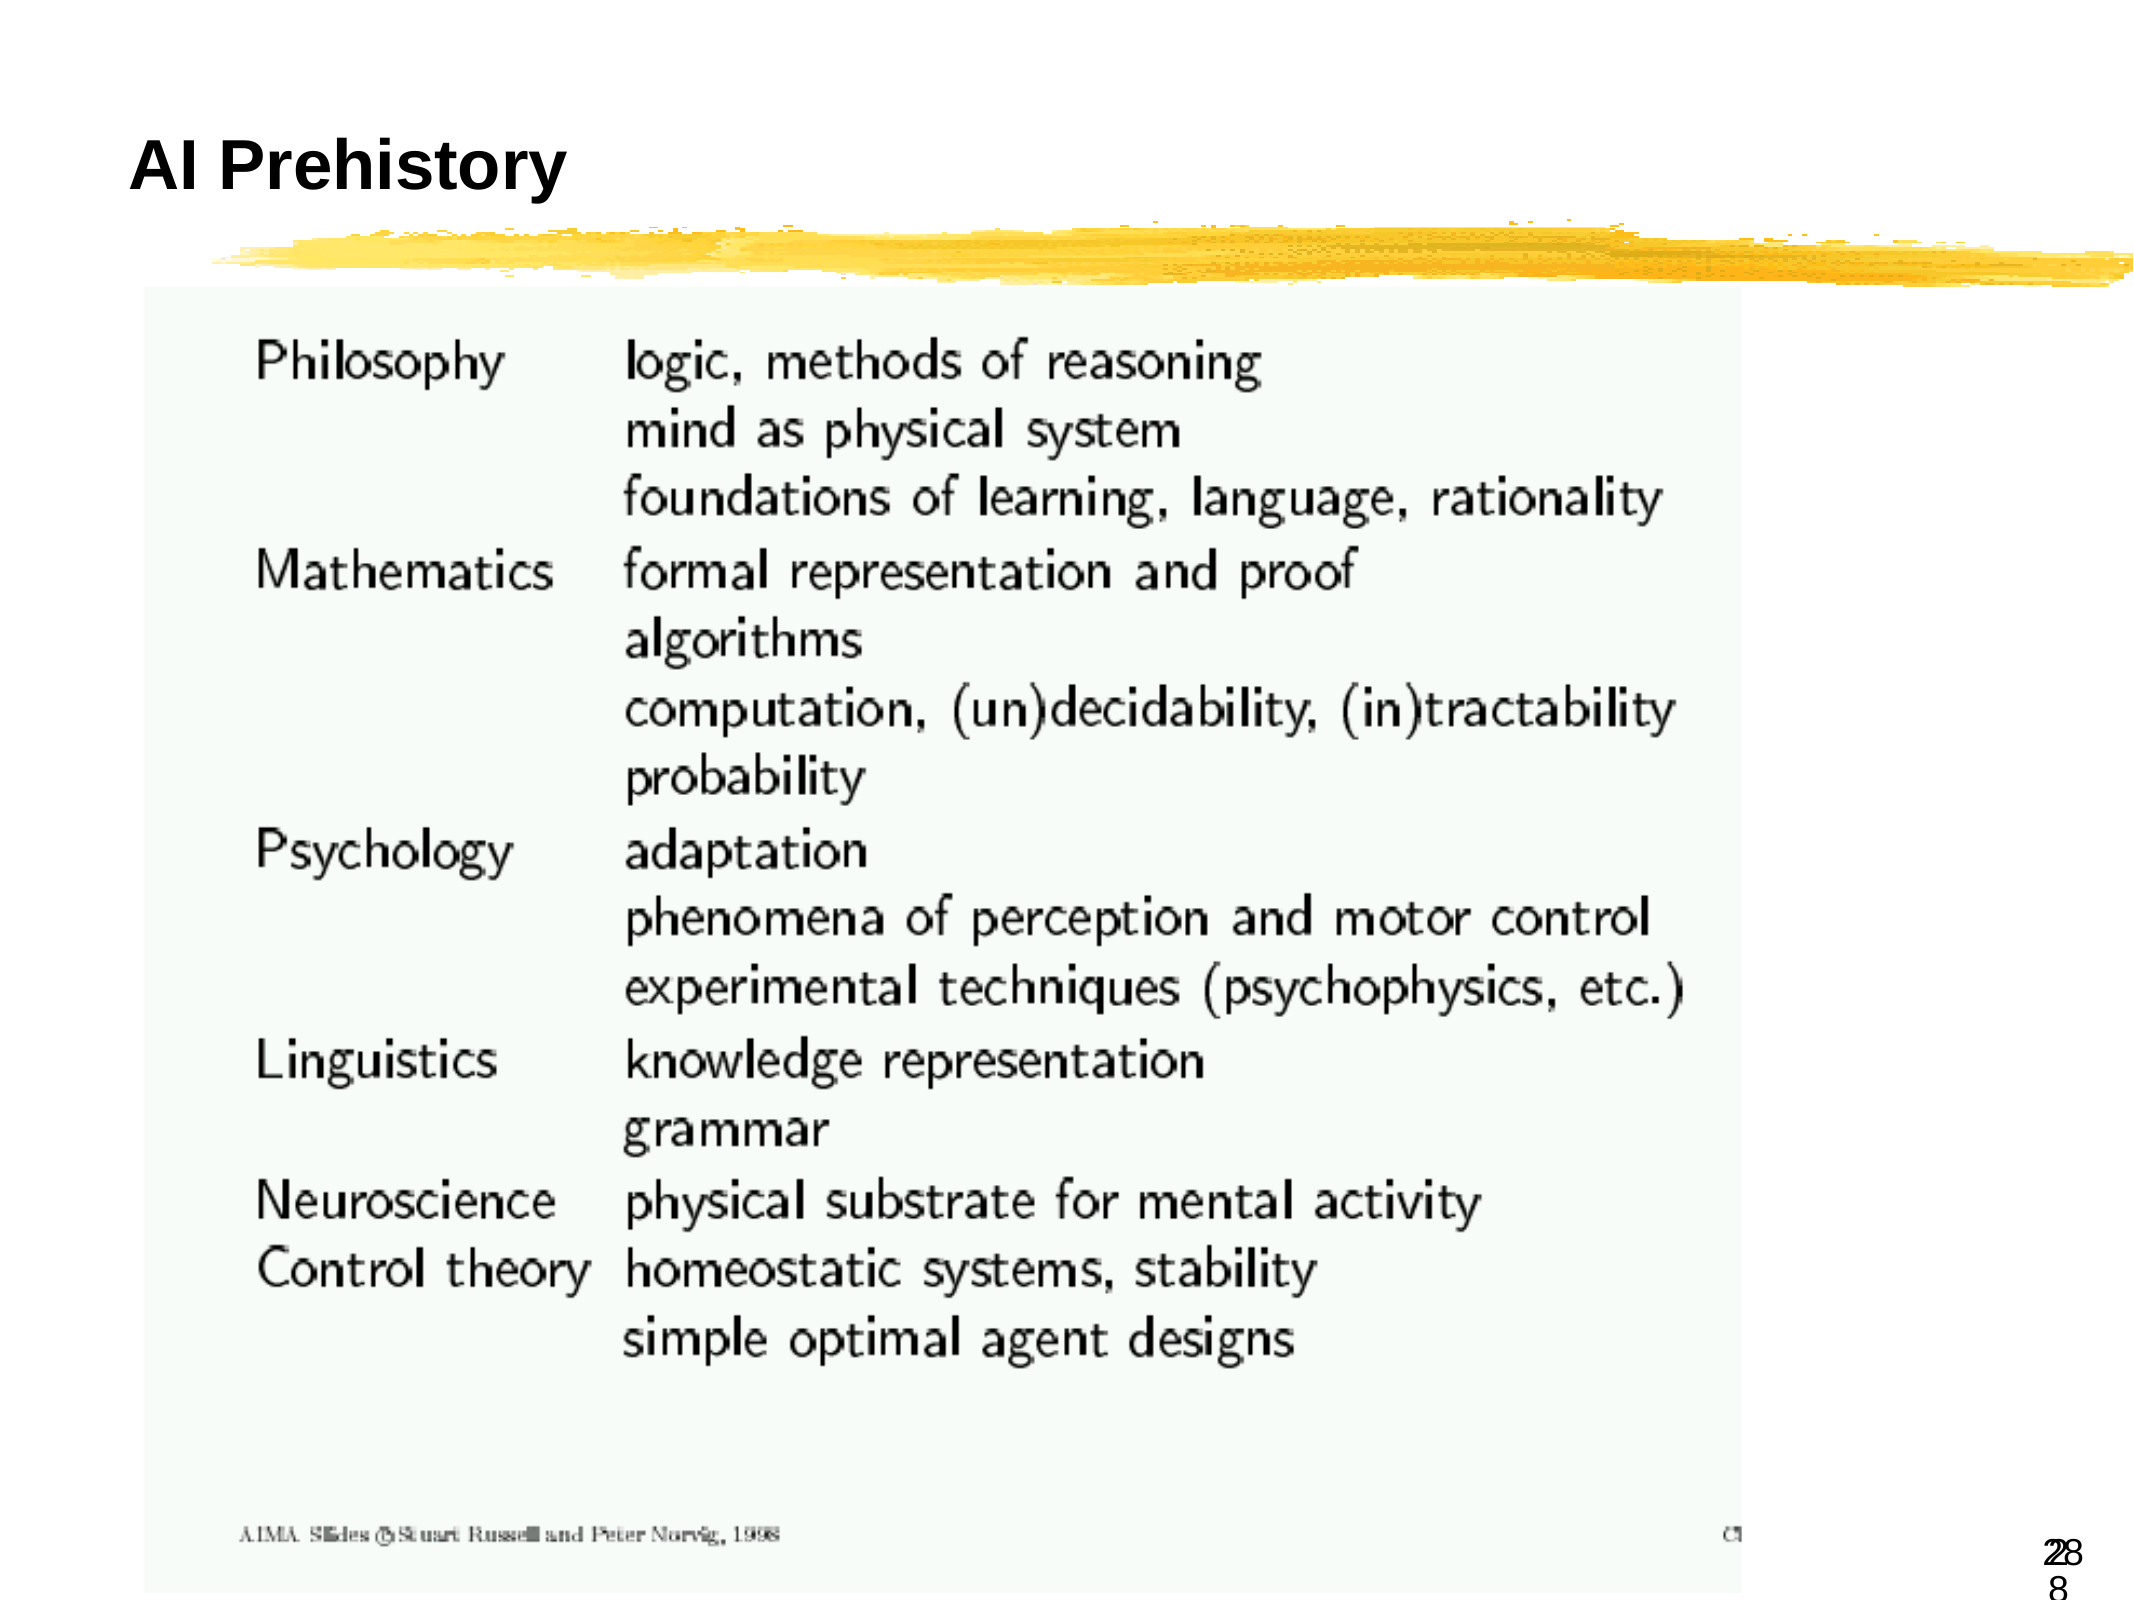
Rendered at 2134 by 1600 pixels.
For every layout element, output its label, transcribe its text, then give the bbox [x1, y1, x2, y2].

picture [105, 212, 2134, 1593]
title AI Prehistory [109, 0, 2014, 213]
text_box 28 [2033, 1522, 2094, 1581]
